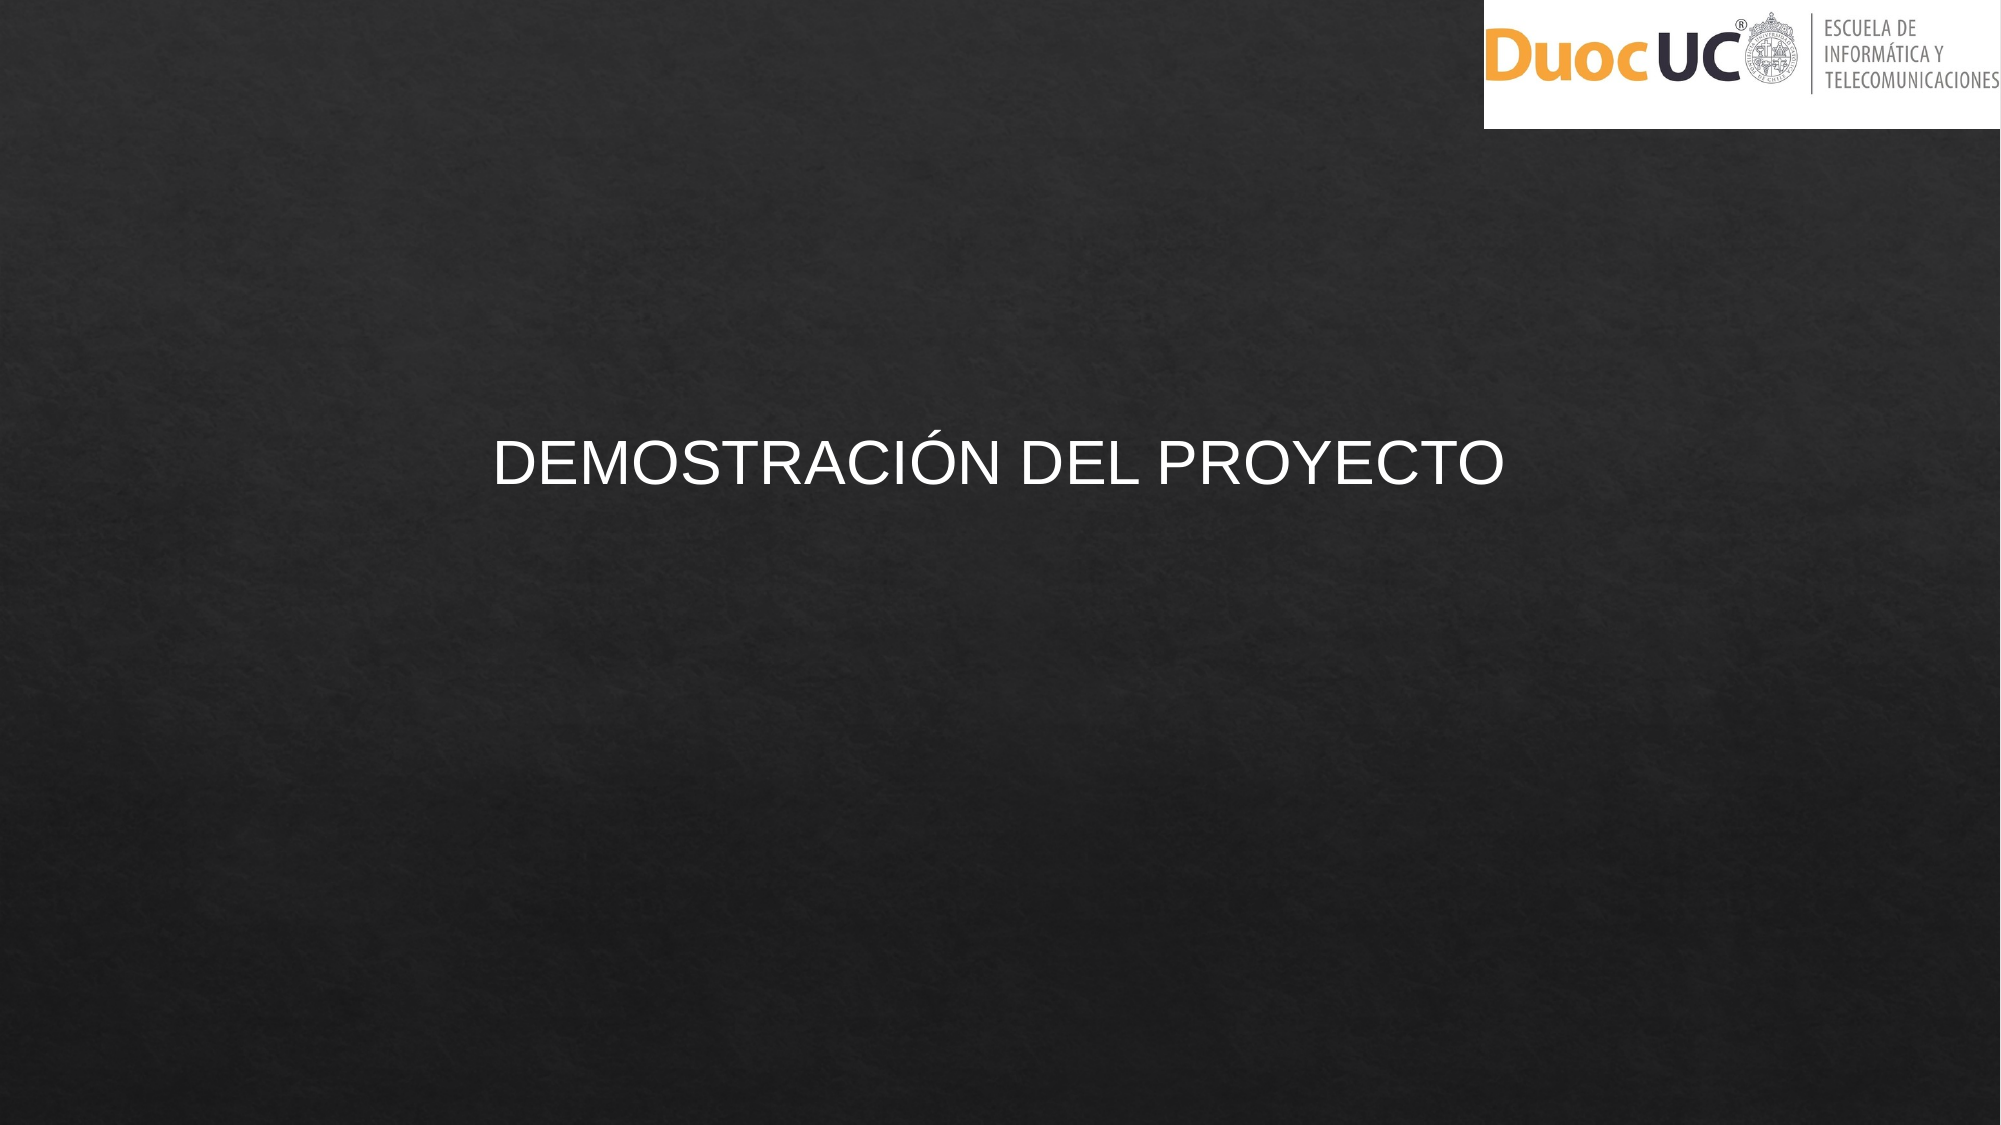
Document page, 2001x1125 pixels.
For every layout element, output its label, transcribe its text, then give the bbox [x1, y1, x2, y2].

picture [0, 0, 2001, 1125]
text_box DEMOSTRACIÓN DEL PROYECTO [0, 414, 2000, 505]
